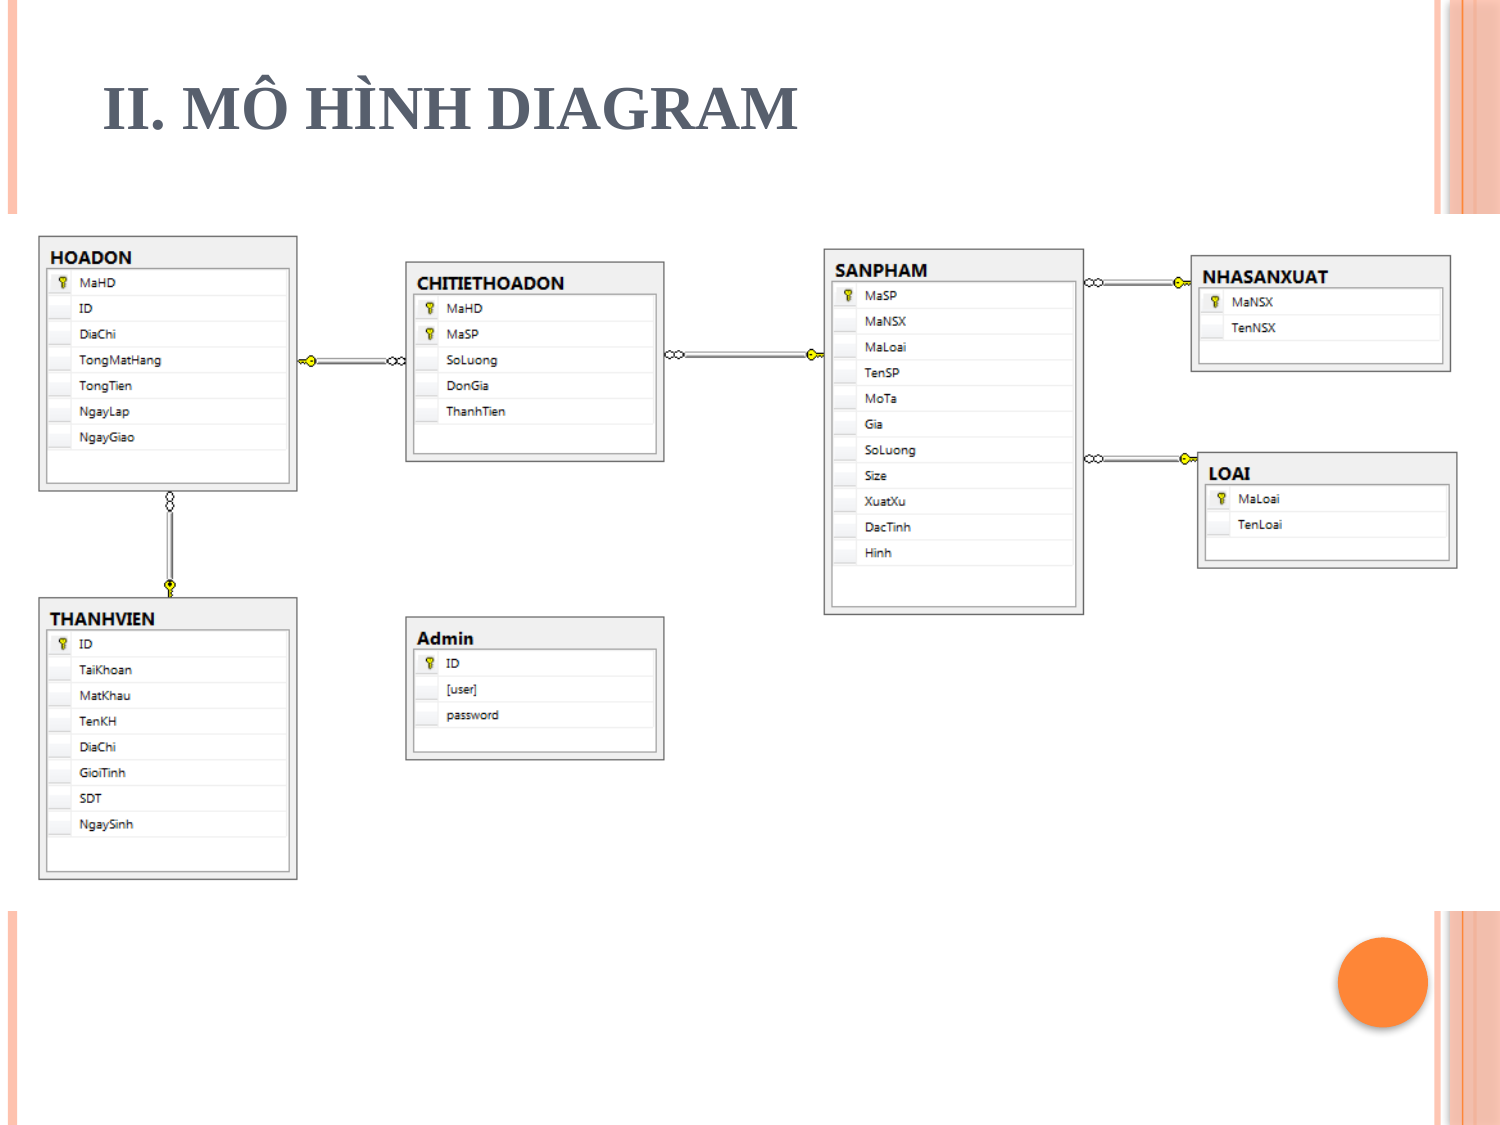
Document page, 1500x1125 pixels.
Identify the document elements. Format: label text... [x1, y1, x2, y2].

title II. MÔ HÌNH DIAGRAM [87, 0, 1313, 150]
picture [0, 214, 1500, 911]
